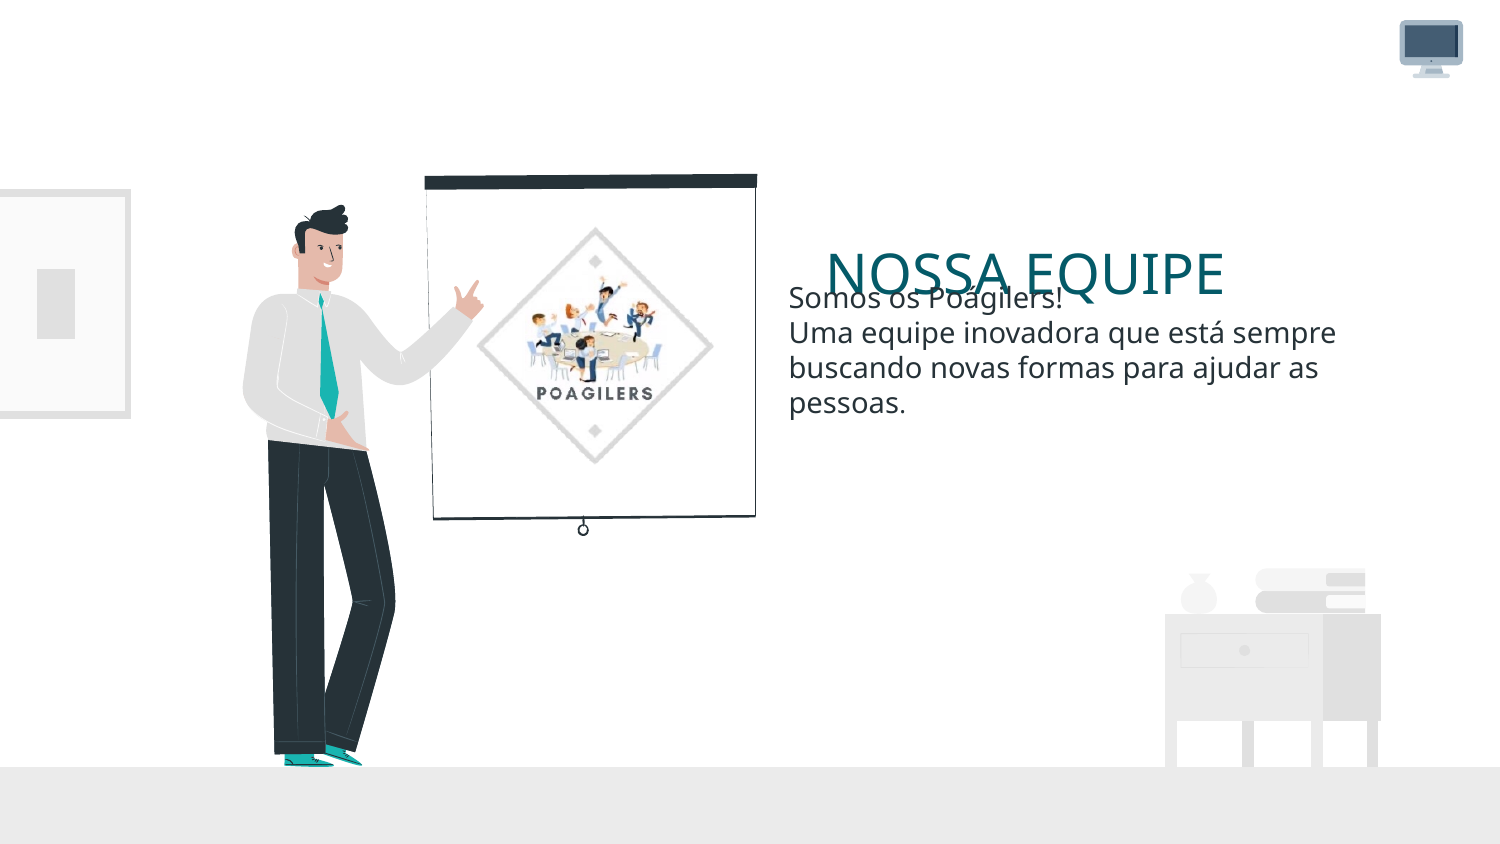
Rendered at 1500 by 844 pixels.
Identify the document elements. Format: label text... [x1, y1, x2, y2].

subtitle Somos os Poágilers! Uma equipe inovadora que está sempre buscando novas formas para ajudar as pessoas. [773, 305, 1446, 435]
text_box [490, 493, 758, 537]
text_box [424, 173, 758, 214]
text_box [237, 204, 486, 768]
picture [436, 212, 756, 488]
title NOSSA EQUIPE [810, 223, 1362, 290]
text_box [1399, 19, 1464, 79]
